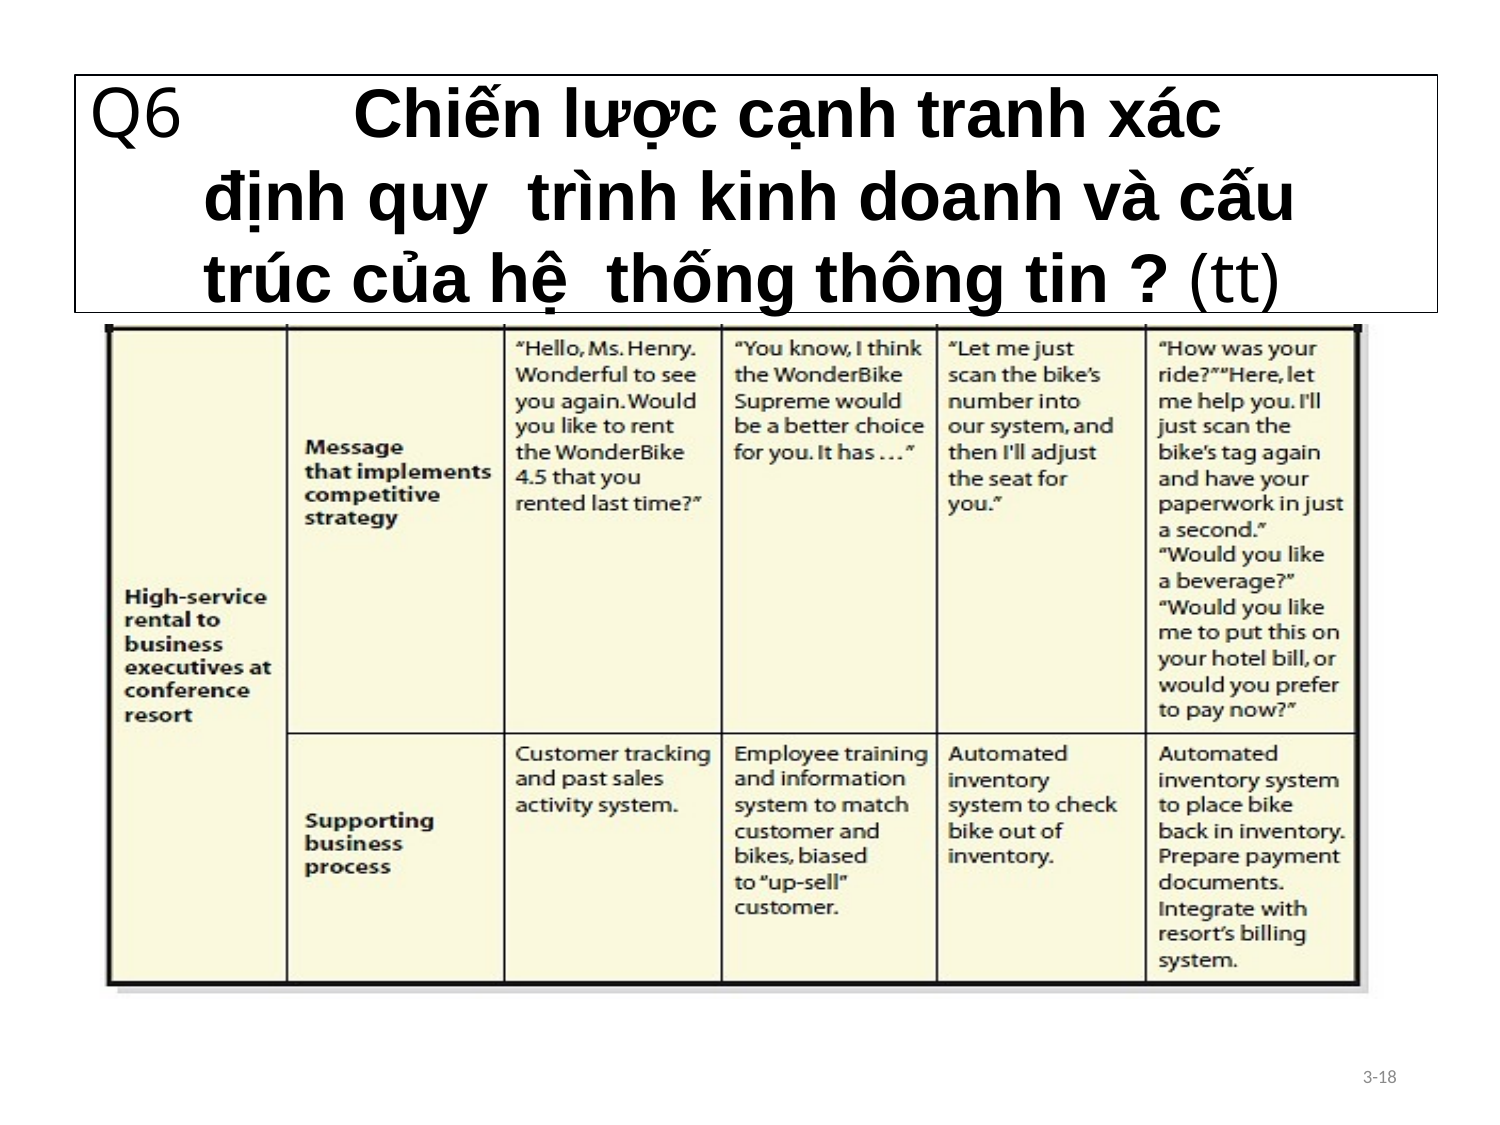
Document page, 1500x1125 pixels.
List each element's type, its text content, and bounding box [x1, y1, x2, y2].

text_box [0, 0, 1439, 1017]
slide_number 3-18 [1059, 1017, 1397, 1125]
